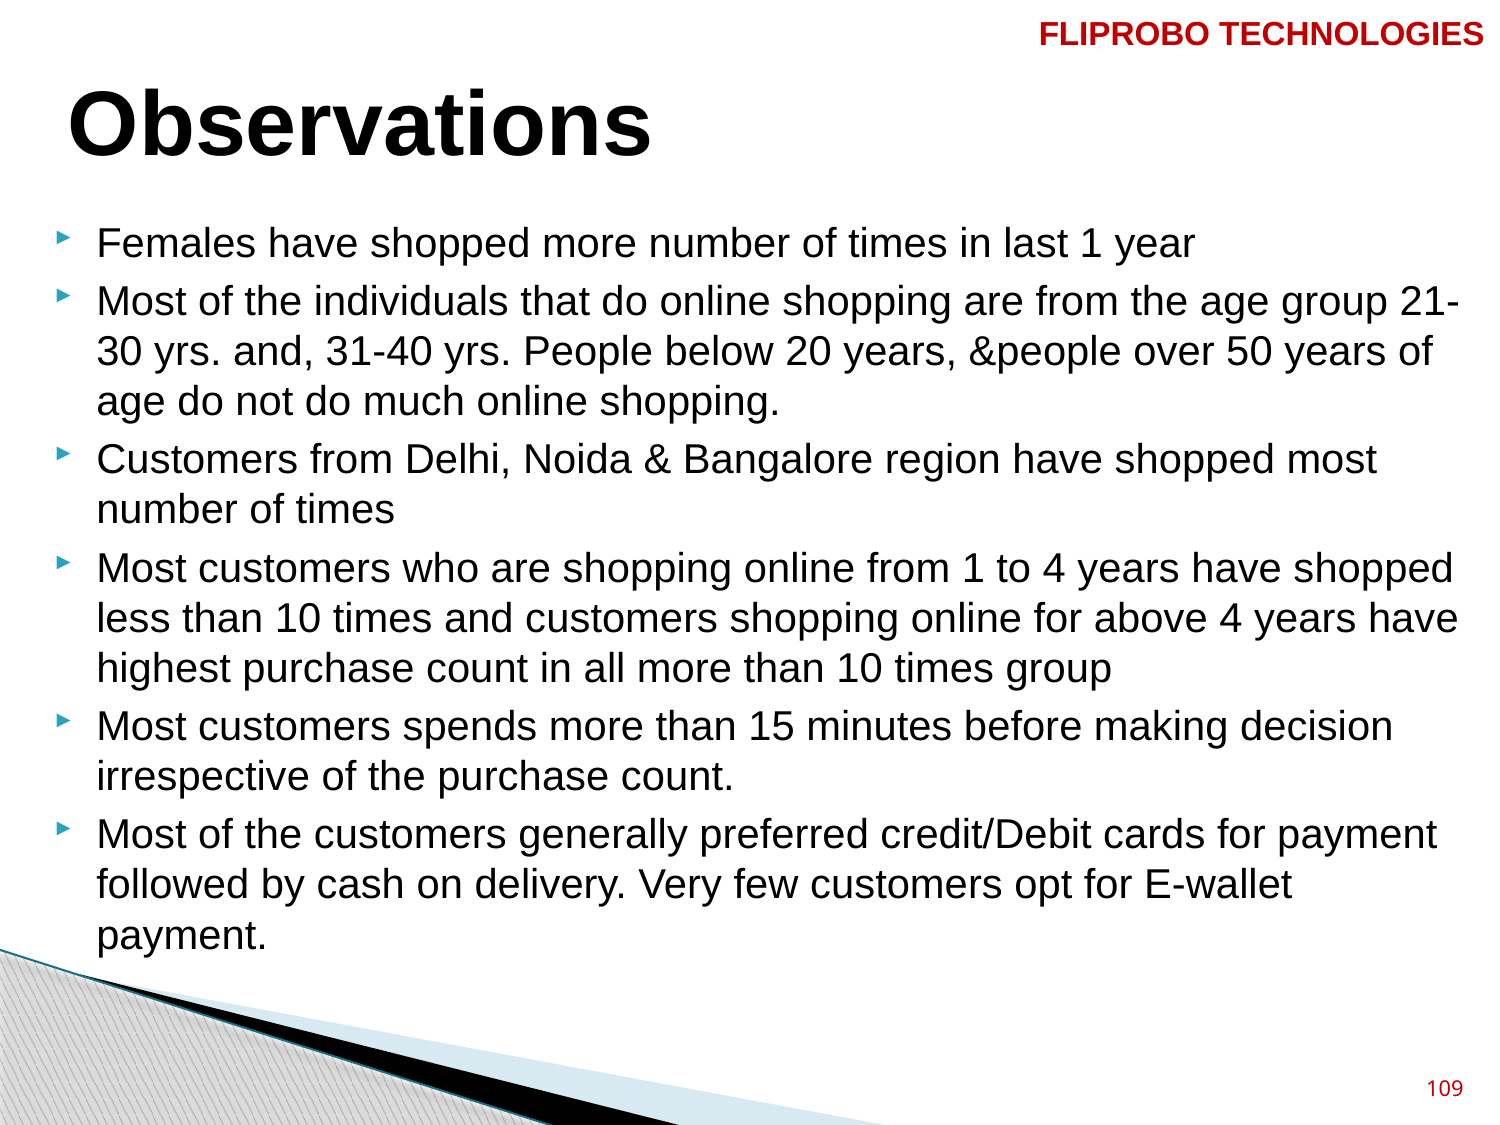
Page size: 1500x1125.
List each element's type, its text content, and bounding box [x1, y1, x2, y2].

title Observations [53, 54, 1218, 184]
footer FLIPROBO TECHNOLOGIES [838, 0, 1500, 60]
list Females have shopped more number of times in last 1 year Most of the individuals that do online shopping are from the age group 21-30 yrs. and, 31-40 yrs. People below 20 years, &people over 50 years of age do not do much online shopping. Customers from Delhi, Noida & Bangalore region have shopped most number of times Most customers who are shopping online from 1 to 4 years have shopped less than 10 times and customers shopping online for above 4 years have highest purchase count in all more than 10 times group Most customers spends more than 15 minutes before making decision irrespective of the purchase count. Most of the customers generally preferred credit/Debit cards for payment followed by cash on delivery. Very few customers opt for E-wallet payment. [21, 208, 1479, 1052]
slide_number 109 [1399, 1051, 1479, 1112]
